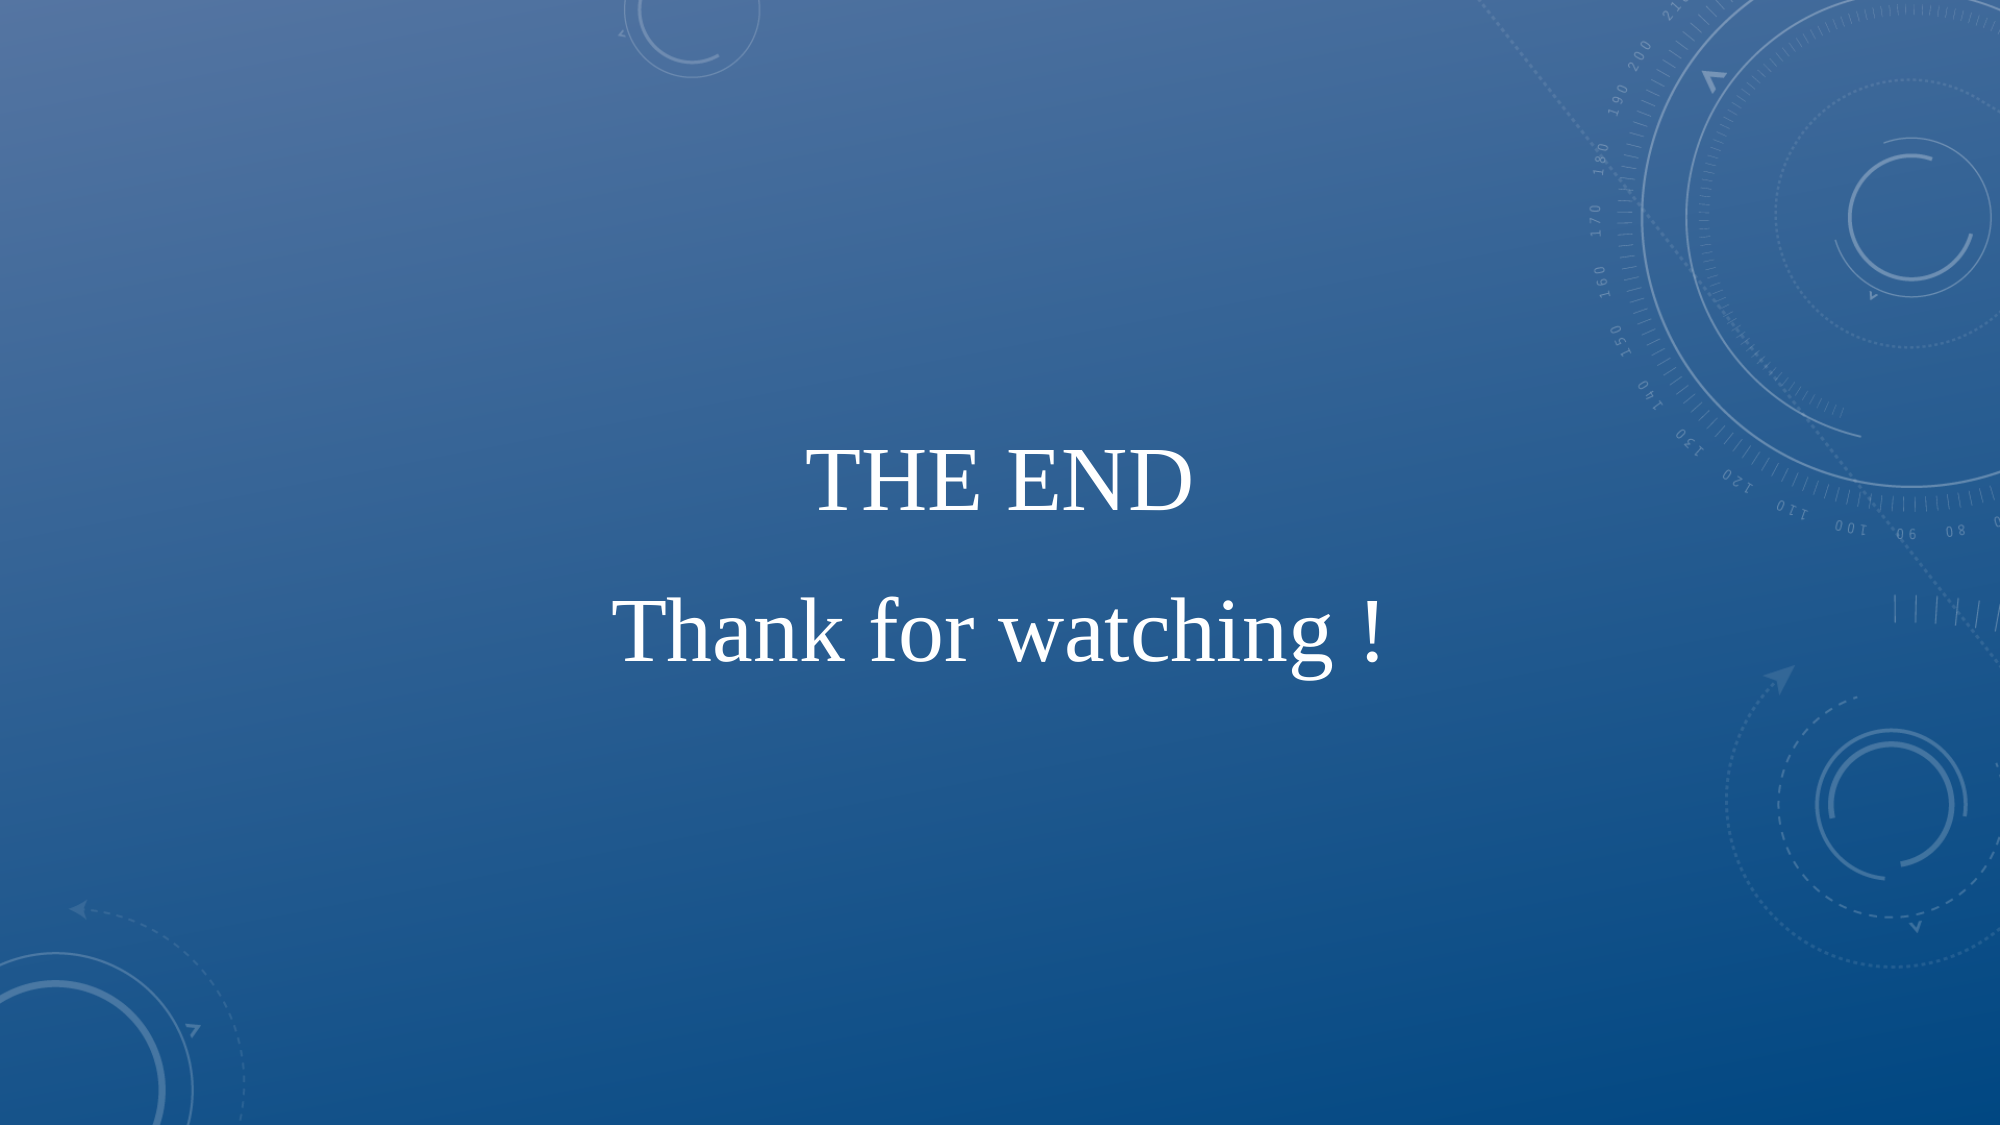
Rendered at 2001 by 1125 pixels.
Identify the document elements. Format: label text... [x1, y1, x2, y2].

picture [0, 0, 2000, 1125]
text_box Thank for watching ! [577, 562, 1423, 688]
text_box THE END [577, 410, 1423, 536]
